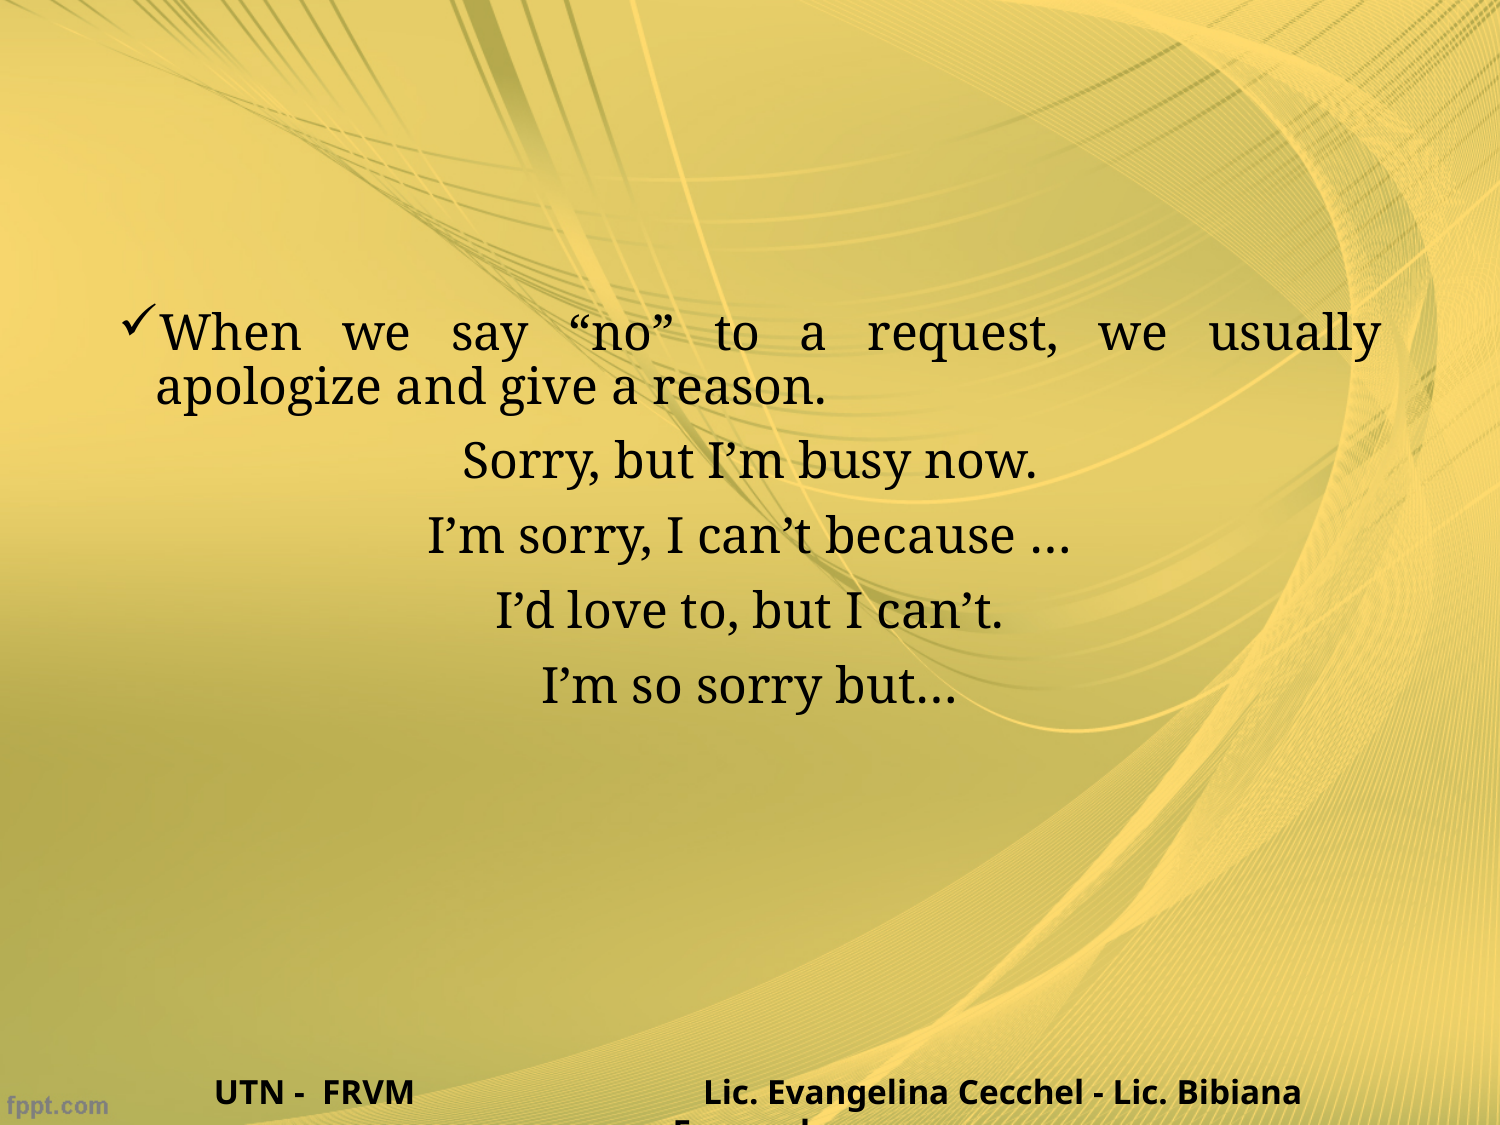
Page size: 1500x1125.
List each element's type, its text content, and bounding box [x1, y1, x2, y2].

list When we say “no” to a request, we usually apologize and give a reason. Sorry, but I’m busy now. I’m sorry, I can’t because … I’d love to, but I can’t. I’m so sorry but… [103, 299, 1397, 1014]
picture [0, 0, 1500, 1125]
footer UTN - FRVM Lic. Evangelina Cecchel - Lic. Bibiana Fernandez [189, 1069, 1329, 1125]
